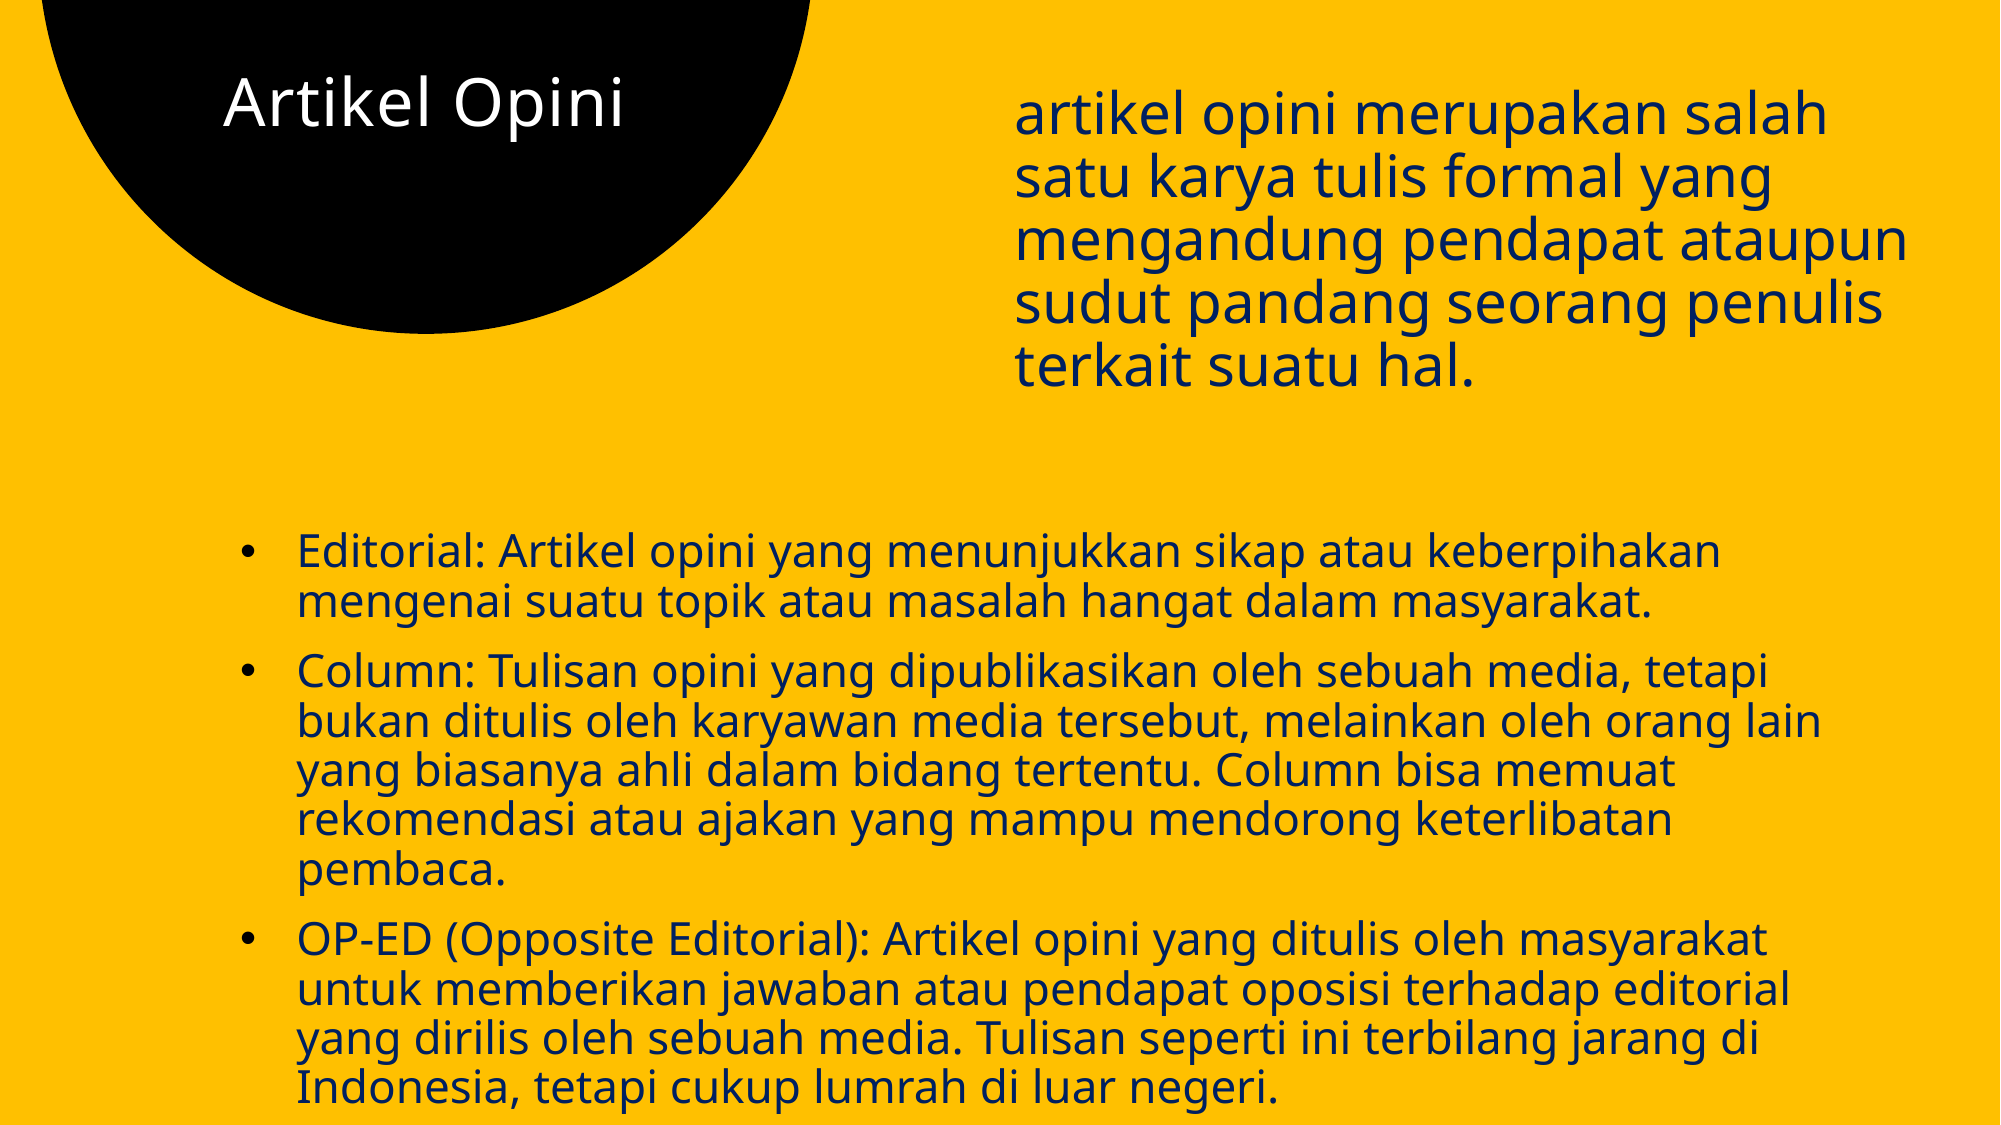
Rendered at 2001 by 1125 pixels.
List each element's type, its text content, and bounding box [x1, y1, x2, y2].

text_box [153, 223, 699, 335]
list artikel opini merupakan salah satu karya tulis formal yang mengandung pendapat ataupun sudut pandang seorang penulis terkait suatu hal. [999, 76, 1937, 410]
text_box [761, 0, 812, 144]
title Artikel Opini [91, 0, 761, 223]
list Editorial: Artikel opini yang menunjukkan sikap atau keberpihakan mengenai suatu topik atau masalah hangat dalam masyarakat. Column: Tulisan opini yang dipublikasikan oleh sebuah media, tetapi bukan ditulis oleh karyawan media tersebut, melainkan oleh orang lain yang biasanya ahli dalam bidang tertentu. Column bisa memuat rekomendasi atau ajakan yang mampu mendorong keterlibatan pembaca. OP-ED (Opposite Editorial): Artikel opini yang ditulis oleh masyarakat untuk memberikan jawaban atau pendapat oposisi terhadap editorial yang dirilis oleh sebuah media. Tulisan seperti ini terbilang jarang di Indonesia, tetapi cukup lumrah di luar negeri. [225, 445, 1859, 1125]
text_box [40, 0, 91, 144]
